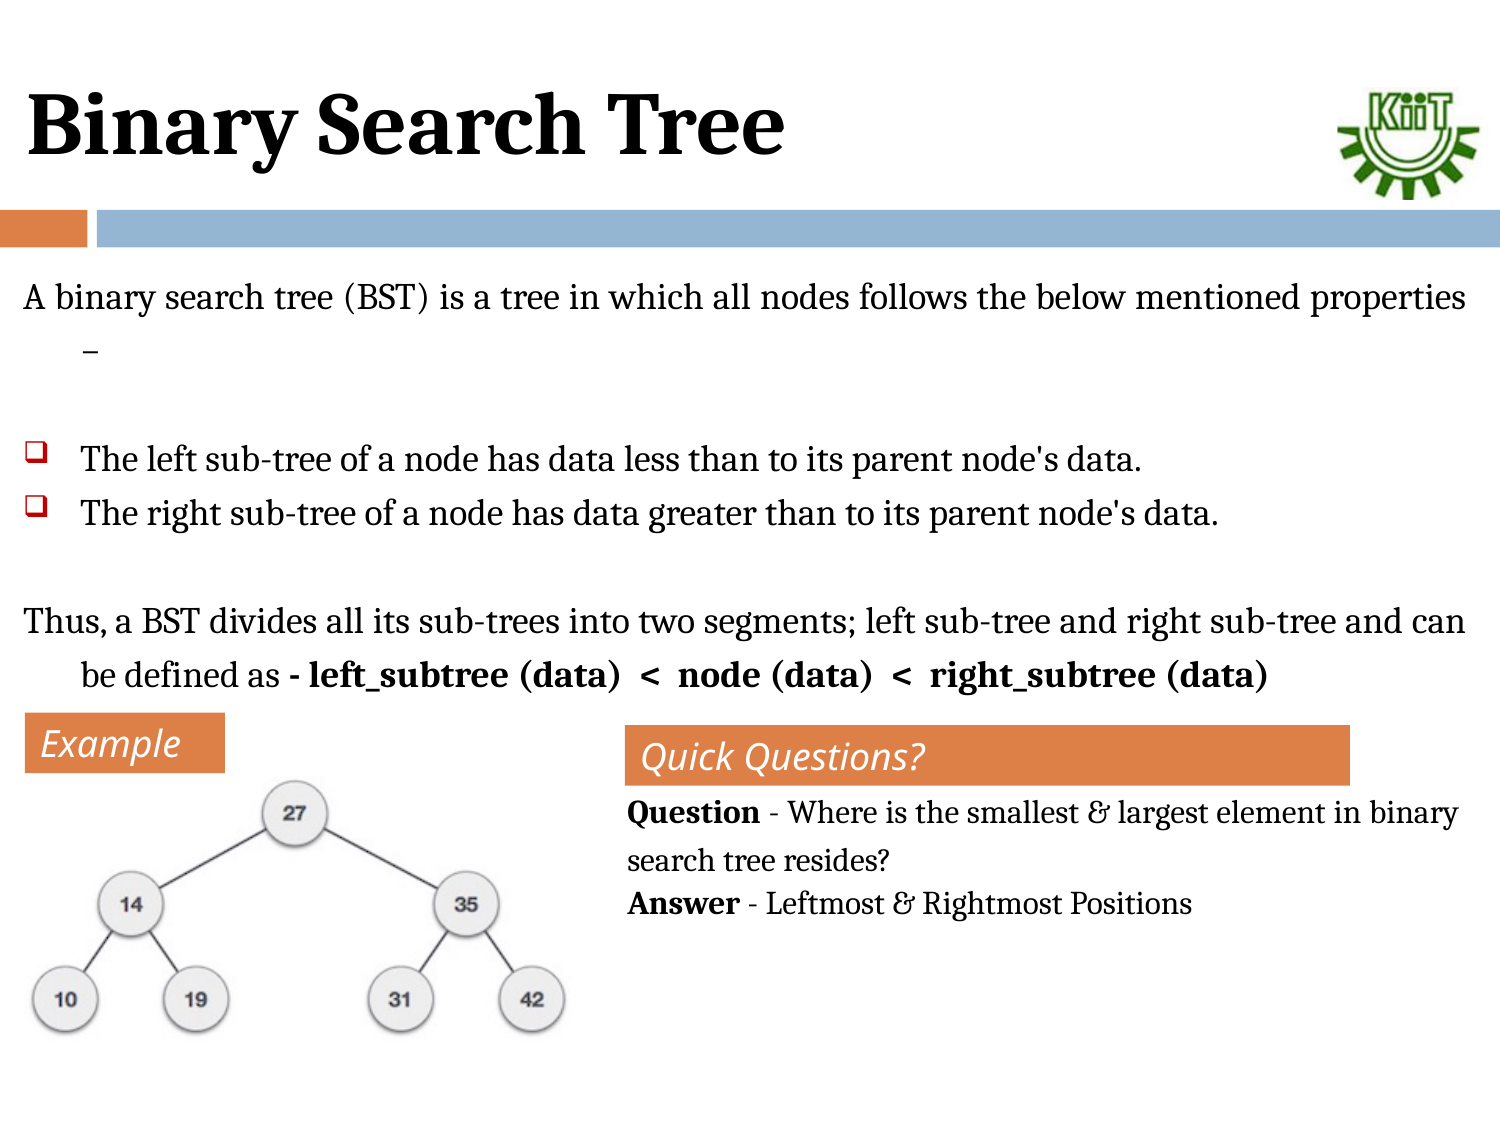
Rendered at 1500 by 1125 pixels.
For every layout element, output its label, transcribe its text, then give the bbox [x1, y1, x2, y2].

text_box Question - Where is the smallest & largest element in binary search tree resides? [612, 774, 1475, 865]
title Binary Search Tree [10, 37, 1349, 201]
text_box Answer - Leftmost & Rightmost Positions [612, 865, 1475, 925]
text_box Quick Questions? [624, 725, 1350, 786]
picture [24, 775, 573, 1043]
text_box Example [24, 712, 225, 774]
picture [1337, 87, 1491, 201]
text_box A binary search tree (BST) is a tree in which all nodes follows the below mentioned properties − The left sub-tree of a node has data less than to its parent node's data. The right sub-tree of a node has data greater than to its parent node's data. Thus, a BST divides all its sub-trees into two segments; left sub-tree and right sub-tree and can be defined as - left_subtree (data) < node (data) < right_subtree (data) [8, 255, 1484, 708]
